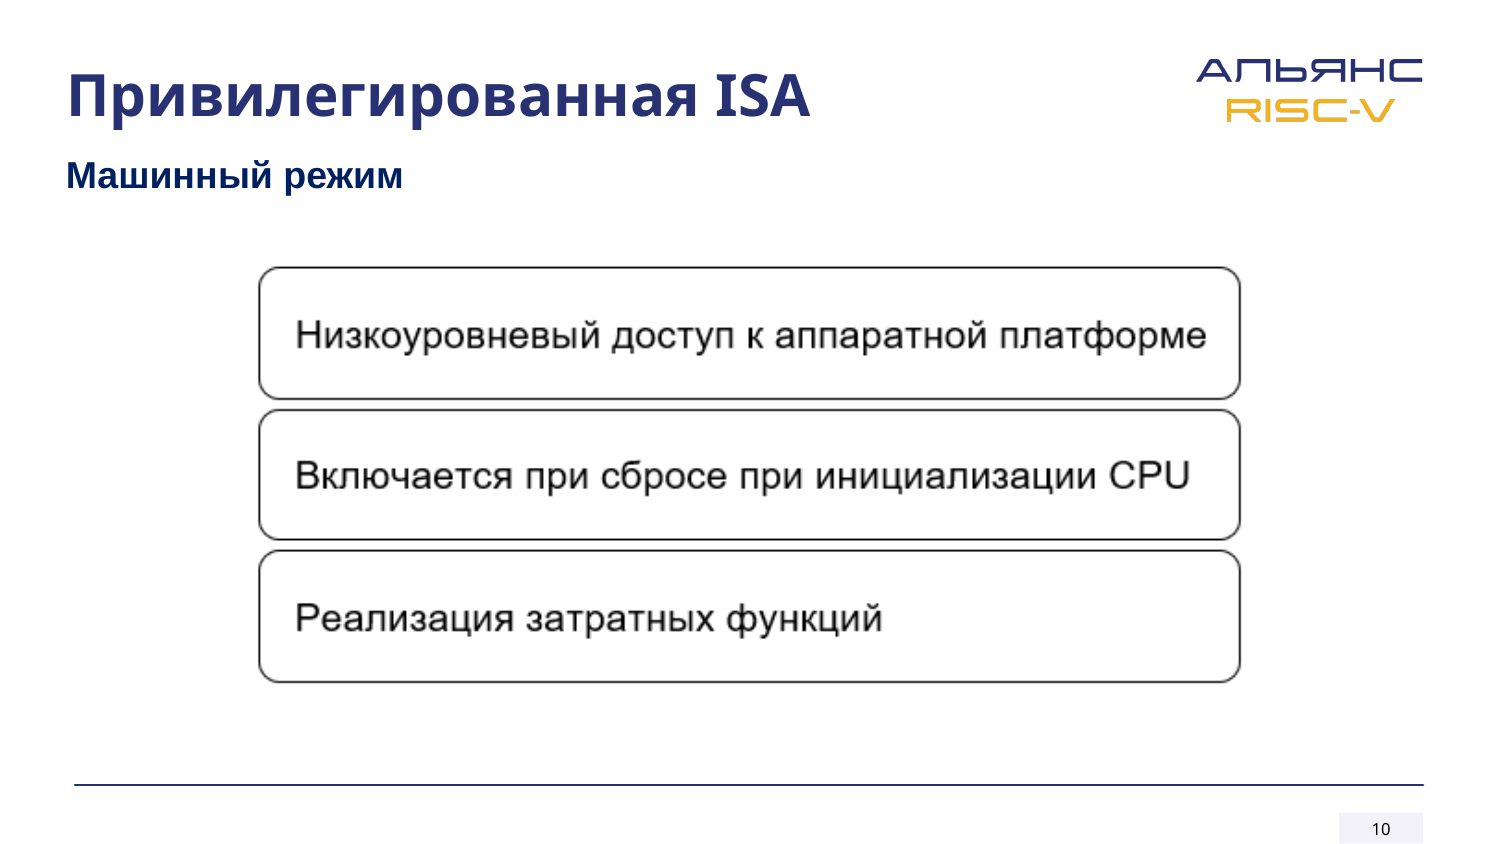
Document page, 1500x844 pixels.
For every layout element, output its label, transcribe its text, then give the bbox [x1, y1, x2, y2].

title Привилегированная ISA [51, 43, 1196, 96]
text_box Машинный режим [51, 143, 802, 249]
picture [1196, 59, 1423, 122]
picture [243, 255, 1256, 701]
